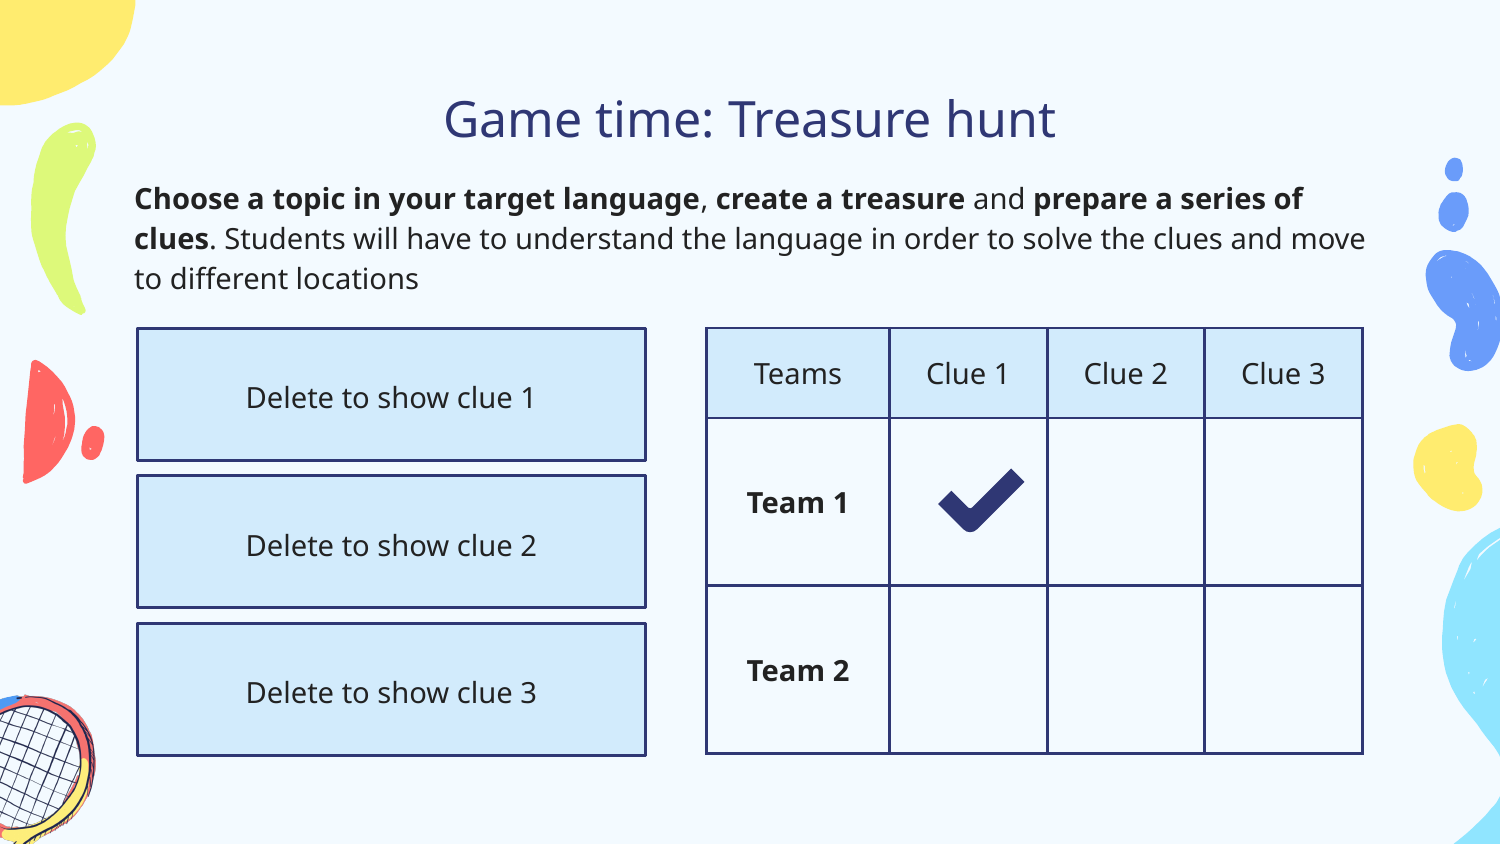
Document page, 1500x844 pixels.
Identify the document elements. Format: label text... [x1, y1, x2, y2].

table_cell [1049, 587, 1203, 752]
table_header Clue 1 [891, 329, 1046, 417]
table_cell [891, 419, 1046, 584]
table_cell [1206, 587, 1361, 752]
table_cell [1049, 419, 1203, 584]
list Delete to show clue 1 [137, 328, 646, 461]
list Delete to show clue 2 [137, 475, 646, 608]
list Delete to show clue 3 [137, 623, 646, 756]
list Choose a topic in your target language, create a treasure and prepare a series of clues. Students will have to understand the language in order to solve the clues and move to different locations [119, 160, 1383, 293]
text_box [938, 468, 1025, 533]
table_header Clue 3 [1206, 329, 1361, 417]
table_cell [1206, 419, 1361, 584]
table_header Clue 2 [1049, 329, 1203, 417]
table_header Teams [708, 329, 888, 417]
picture [0, 682, 115, 844]
table_cell [891, 587, 1046, 752]
table_cell Team 2 [708, 587, 888, 752]
table_cell Team 1 [708, 419, 888, 584]
title Game time: Treasure hunt [118, 72, 1382, 167]
